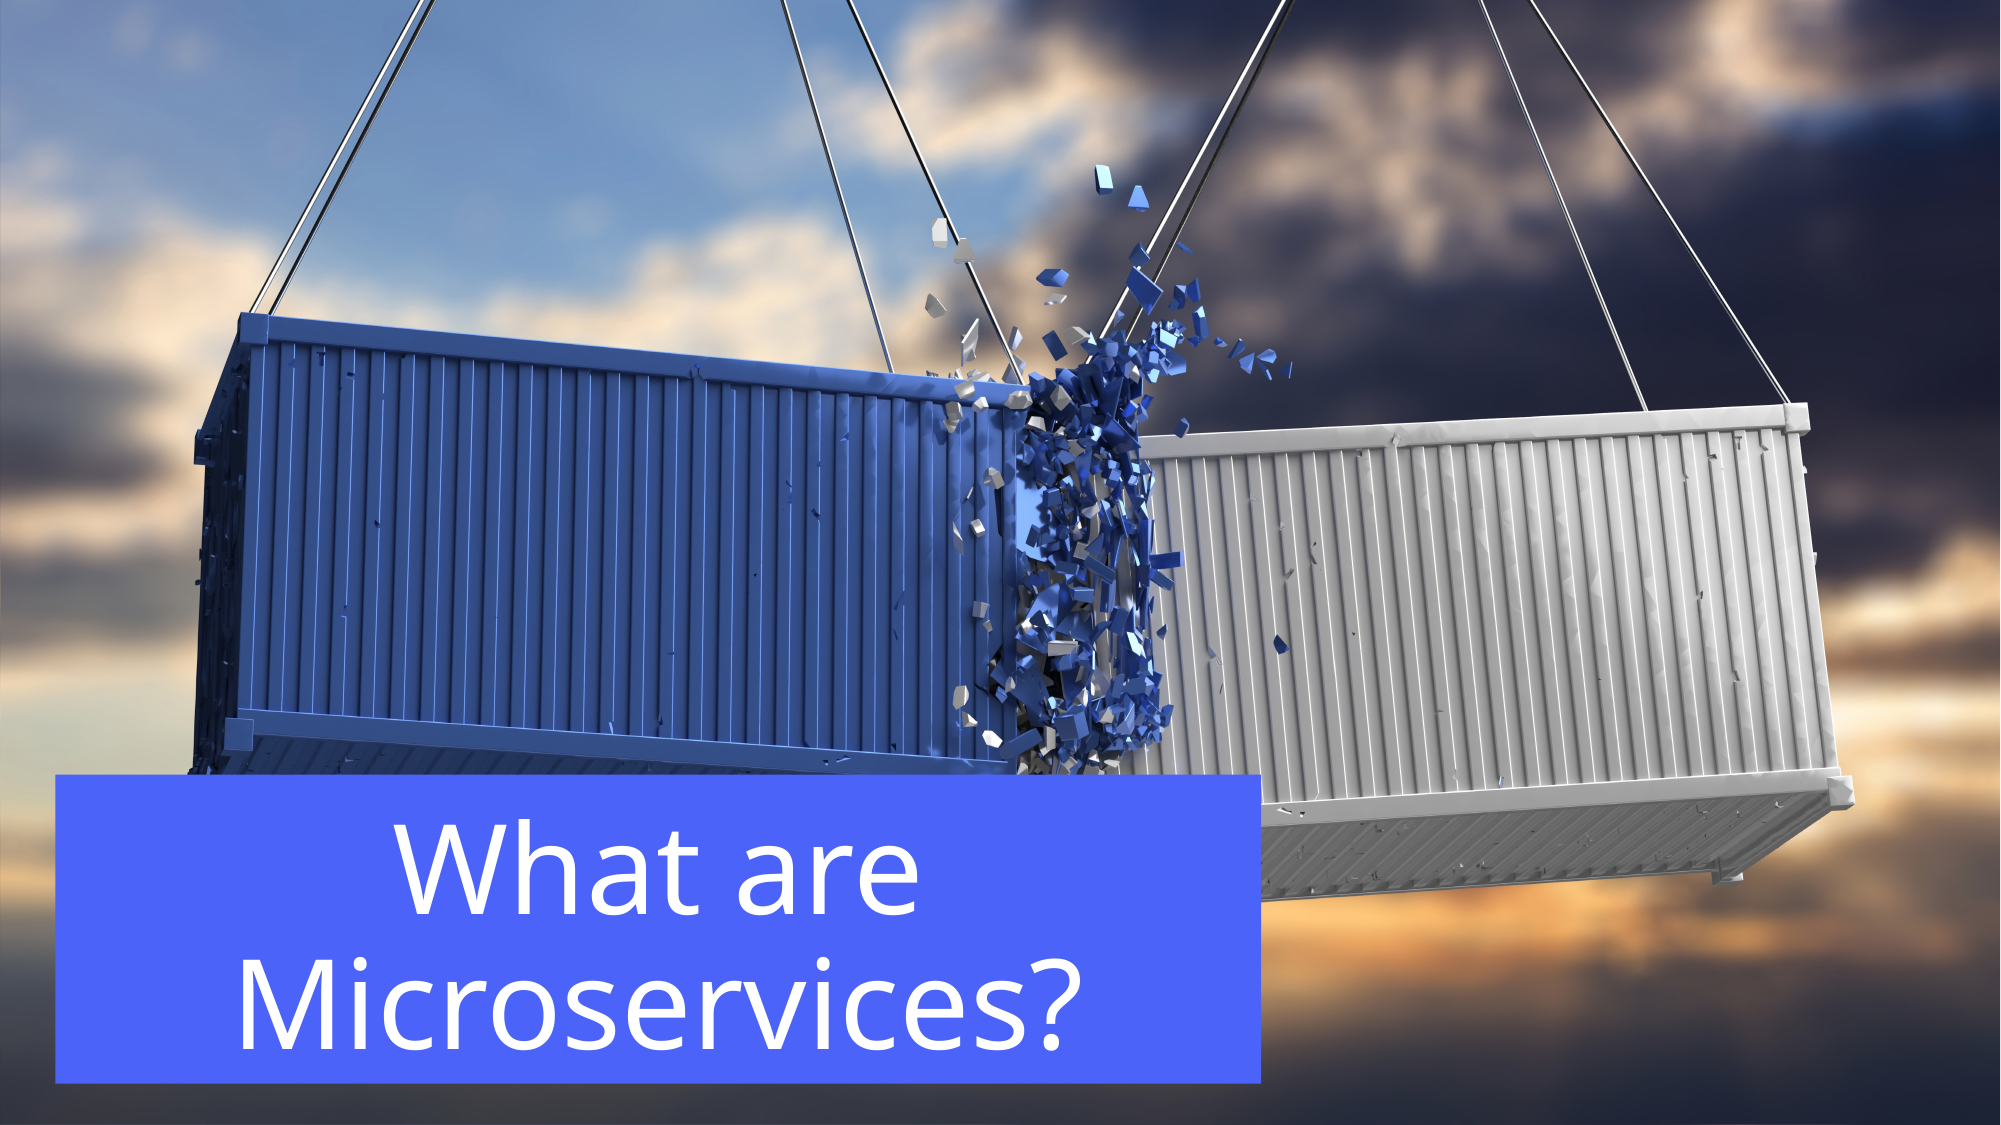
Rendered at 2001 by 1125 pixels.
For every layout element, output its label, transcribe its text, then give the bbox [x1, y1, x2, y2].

title What are Microservices? [55, 774, 1262, 1084]
picture [0, 0, 2001, 1125]
